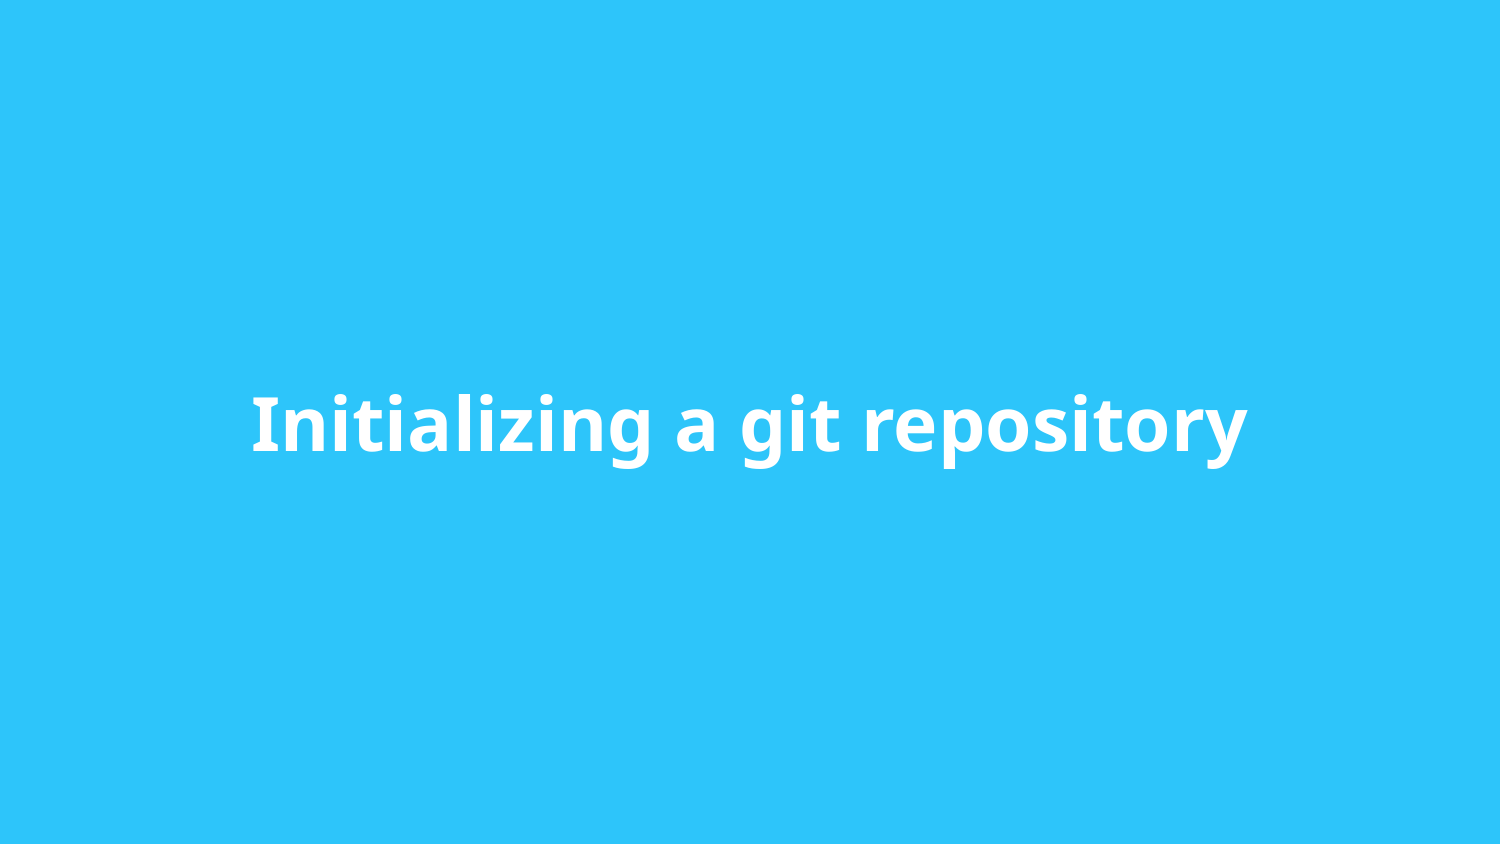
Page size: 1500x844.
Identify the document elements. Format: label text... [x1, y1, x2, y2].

title Initializing a git repository [51, 352, 1449, 491]
